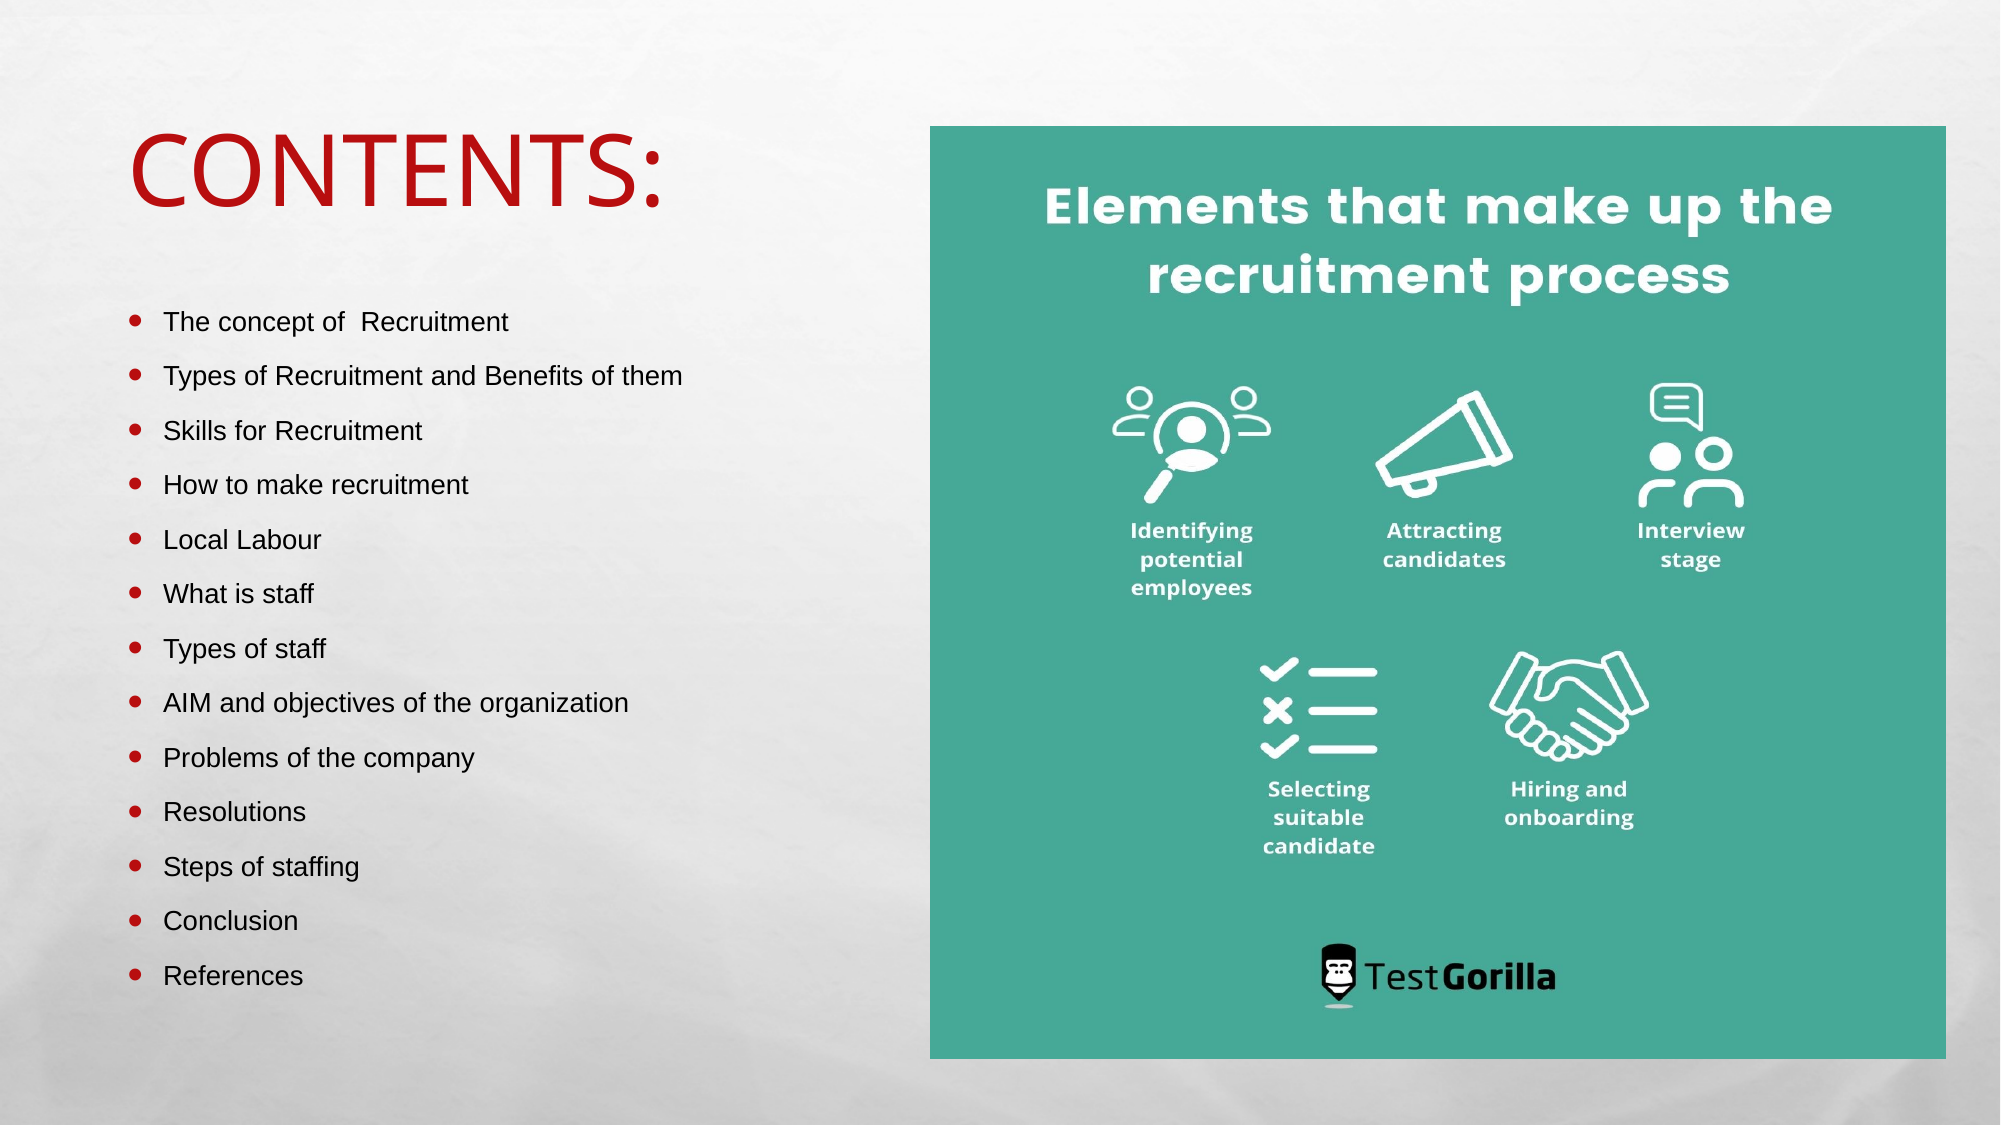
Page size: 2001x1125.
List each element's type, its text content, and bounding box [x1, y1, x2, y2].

picture [930, 126, 1947, 1059]
list The concept of Recruitment Types of Recruitment and Benefits of them Skills for Recruitment How to make recruitment Local Labour What is staff Types of staff AIM and objectives of the organization Problems of the company Resolutions Steps of staffing Conclusion References [112, 293, 930, 999]
text_box [0, 0, 2000, 1125]
title Contents: [112, 112, 1883, 293]
